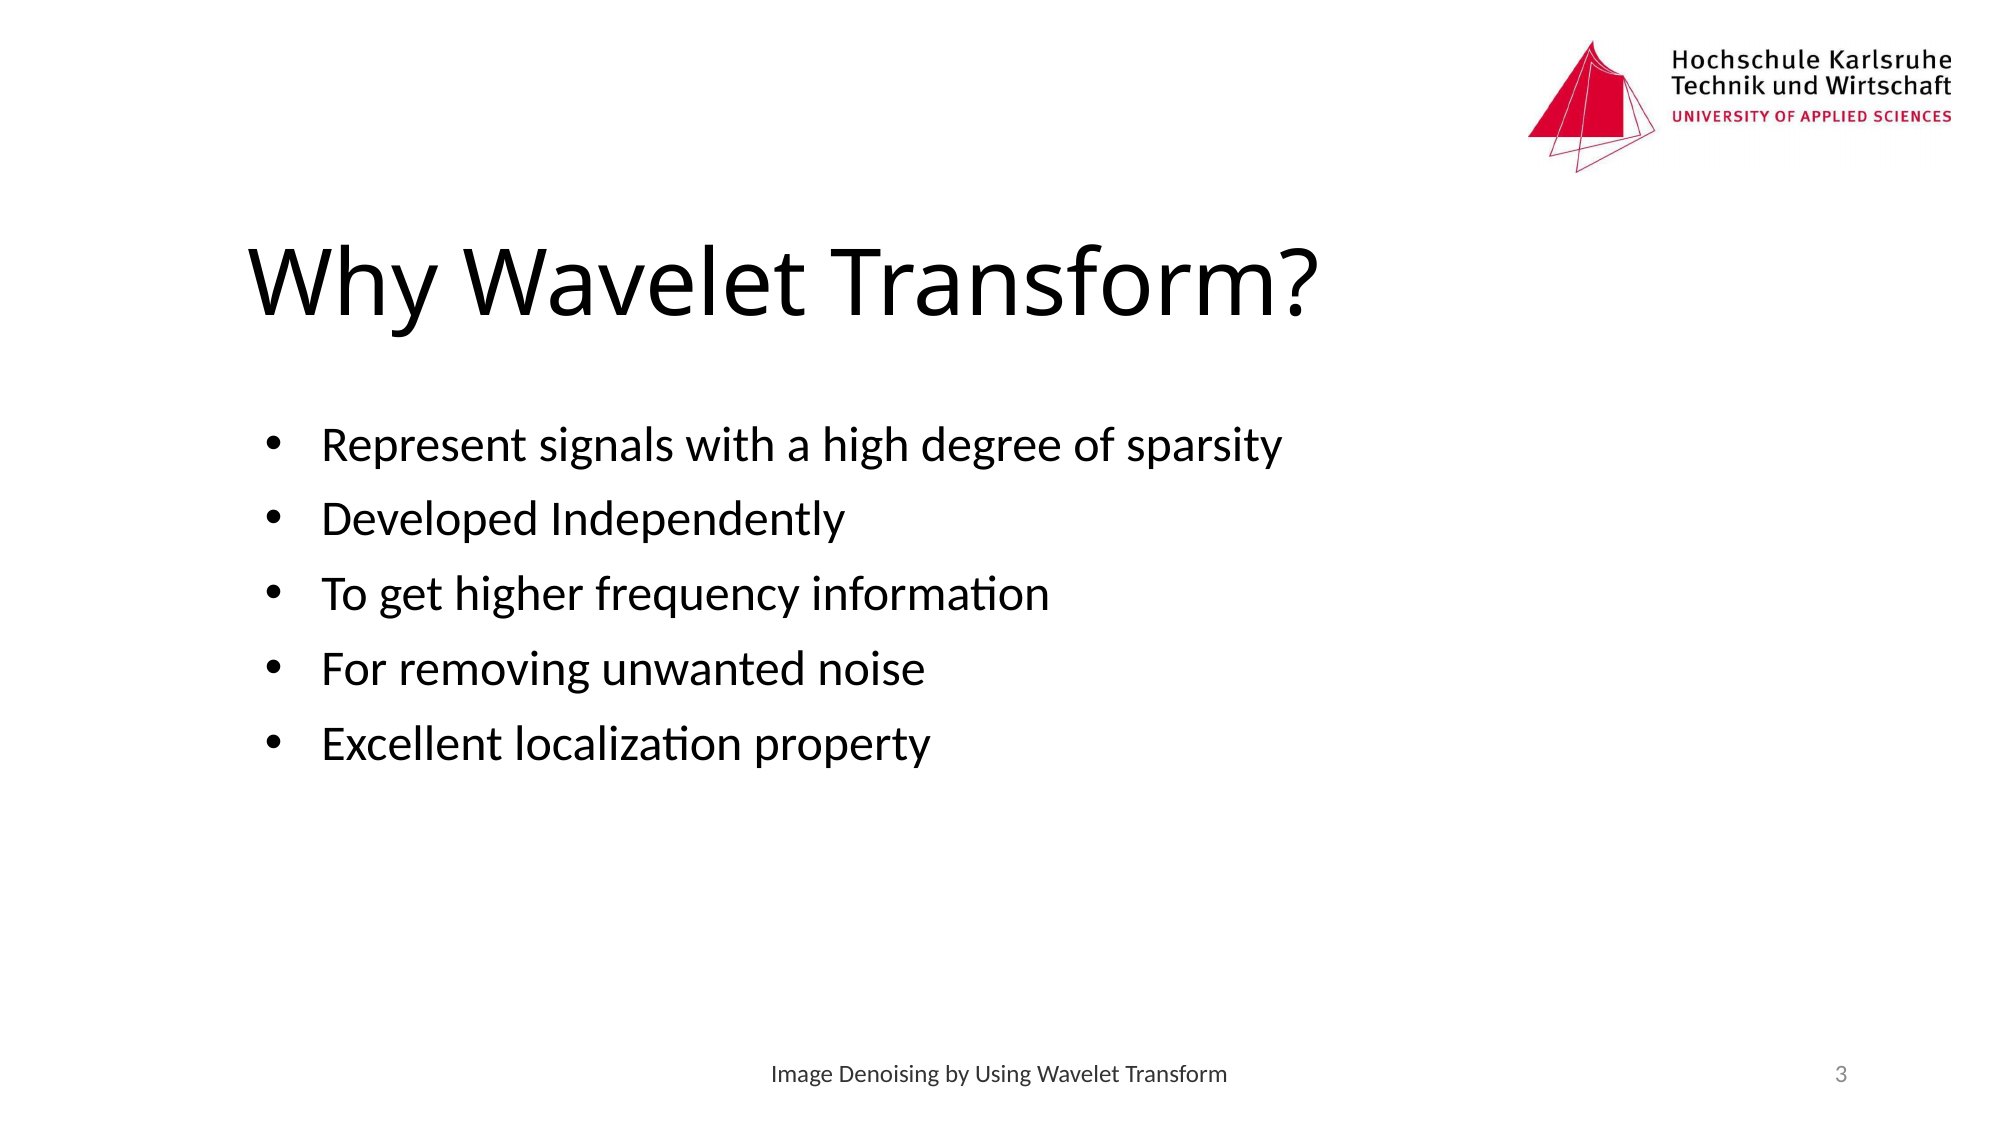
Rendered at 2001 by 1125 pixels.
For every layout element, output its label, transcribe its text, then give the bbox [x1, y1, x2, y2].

slide_number 3 [1412, 1042, 1863, 1103]
picture [1528, 40, 1951, 173]
subtitle Represent signals with a high degree of sparsity Developed Independently To get higher frequency information For removing unwanted noise Excellent localization property [249, 410, 1750, 1043]
footer Image Denoising by Using Wavelet Transform [662, 1042, 1338, 1103]
title Why Wavelet Transform? [232, 177, 1496, 343]
